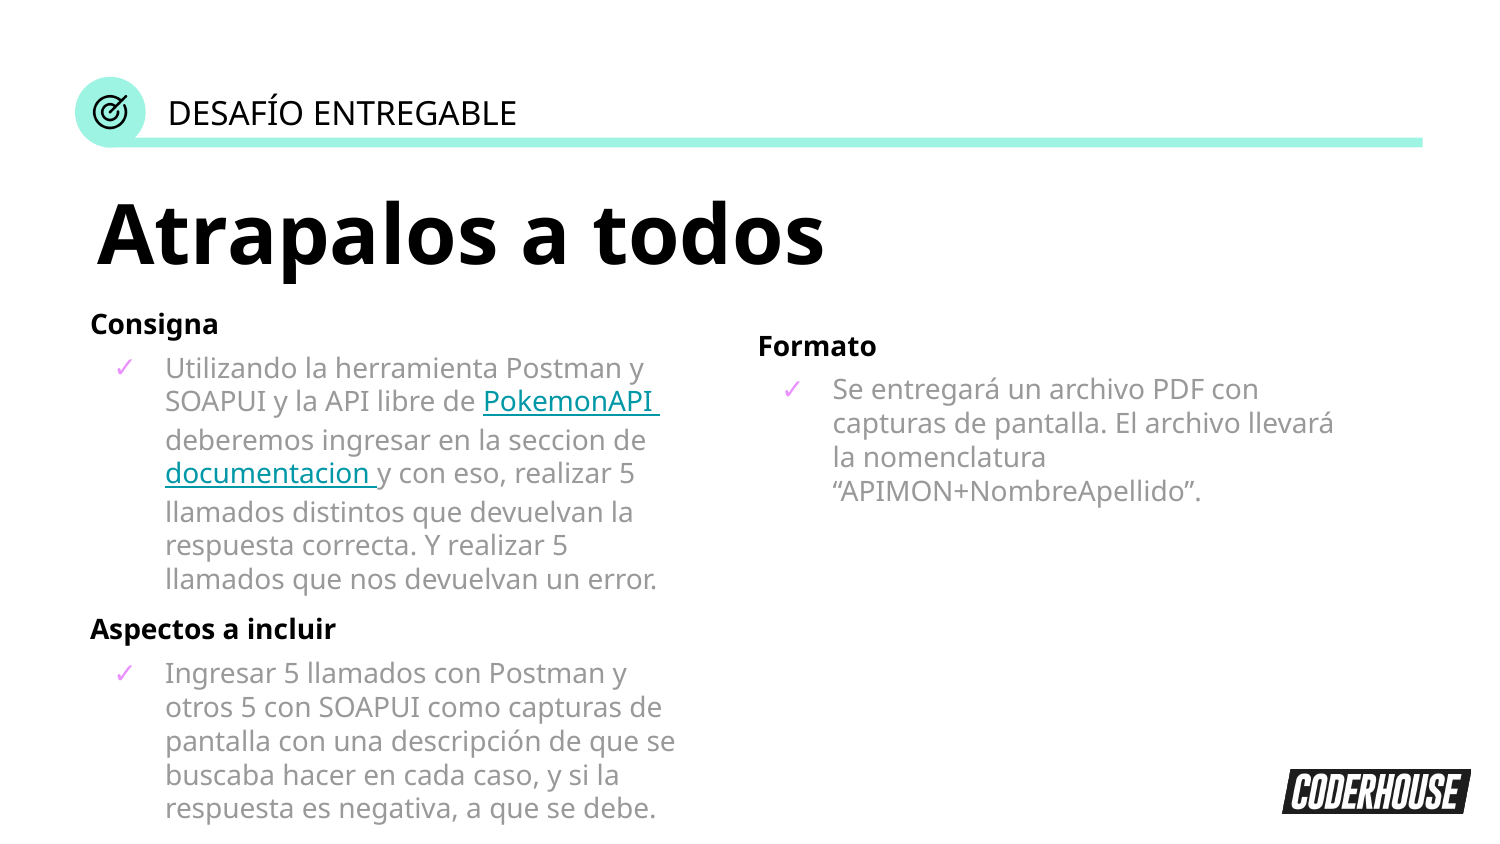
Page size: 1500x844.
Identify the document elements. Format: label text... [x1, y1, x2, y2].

text_box [150, 137, 1423, 148]
text_box Consigna Utilizando la herramienta Postman y SOAPUI y la API libre de PokemonAPI deberemos ingresar en la seccion de documentacion y con eso, realizar 5 llamados distintos que devuelvan la respuesta correcta. Y realizar 5 llamados que nos devuelvan un error. Aspectos a incluir Ingresar 5 llamados con Postman y otros 5 con SOAPUI como capturas de pantalla con una descripción de que se buscaba hacer en cada caso, y si la respuesta es negativa, a que se debe. [74, 291, 704, 840]
text_box Formato Se entregará un archivo PDF con capturas de pantalla. El archivo llevará la nomenclatura “APIMON+NombreApellido”. [742, 312, 1372, 522]
text_box Atrapalos a todos [82, 177, 1282, 298]
text_box DESAFÍO ENTREGABLE [152, 76, 557, 137]
picture [1281, 769, 1471, 814]
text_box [74, 76, 146, 148]
